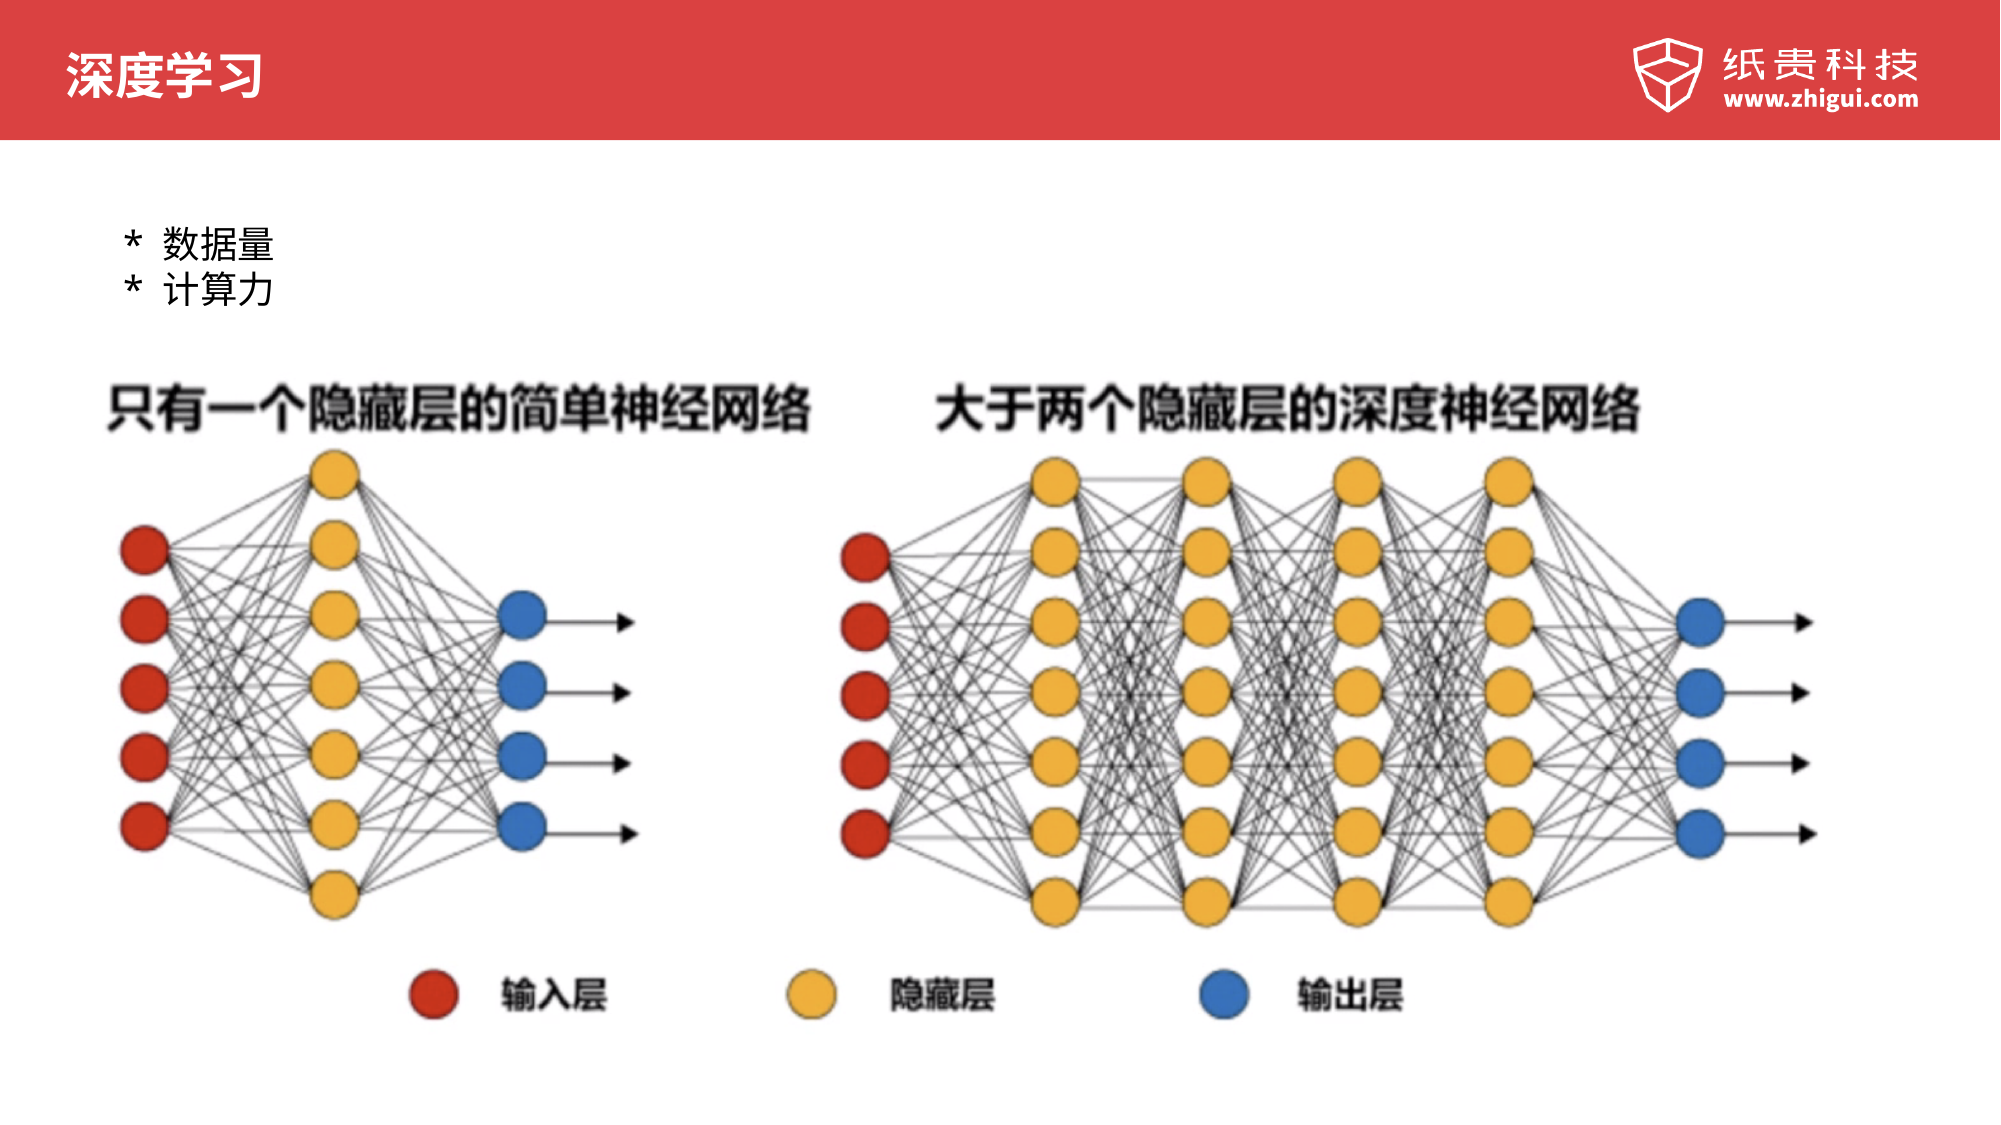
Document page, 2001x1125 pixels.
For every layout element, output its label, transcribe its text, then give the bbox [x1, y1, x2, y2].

picture [2, 338, 1935, 1047]
text_box * 数据量 * 计算力 [115, 213, 863, 319]
text_box 深度学习 [57, 36, 1190, 112]
picture [1380, 0, 2000, 215]
